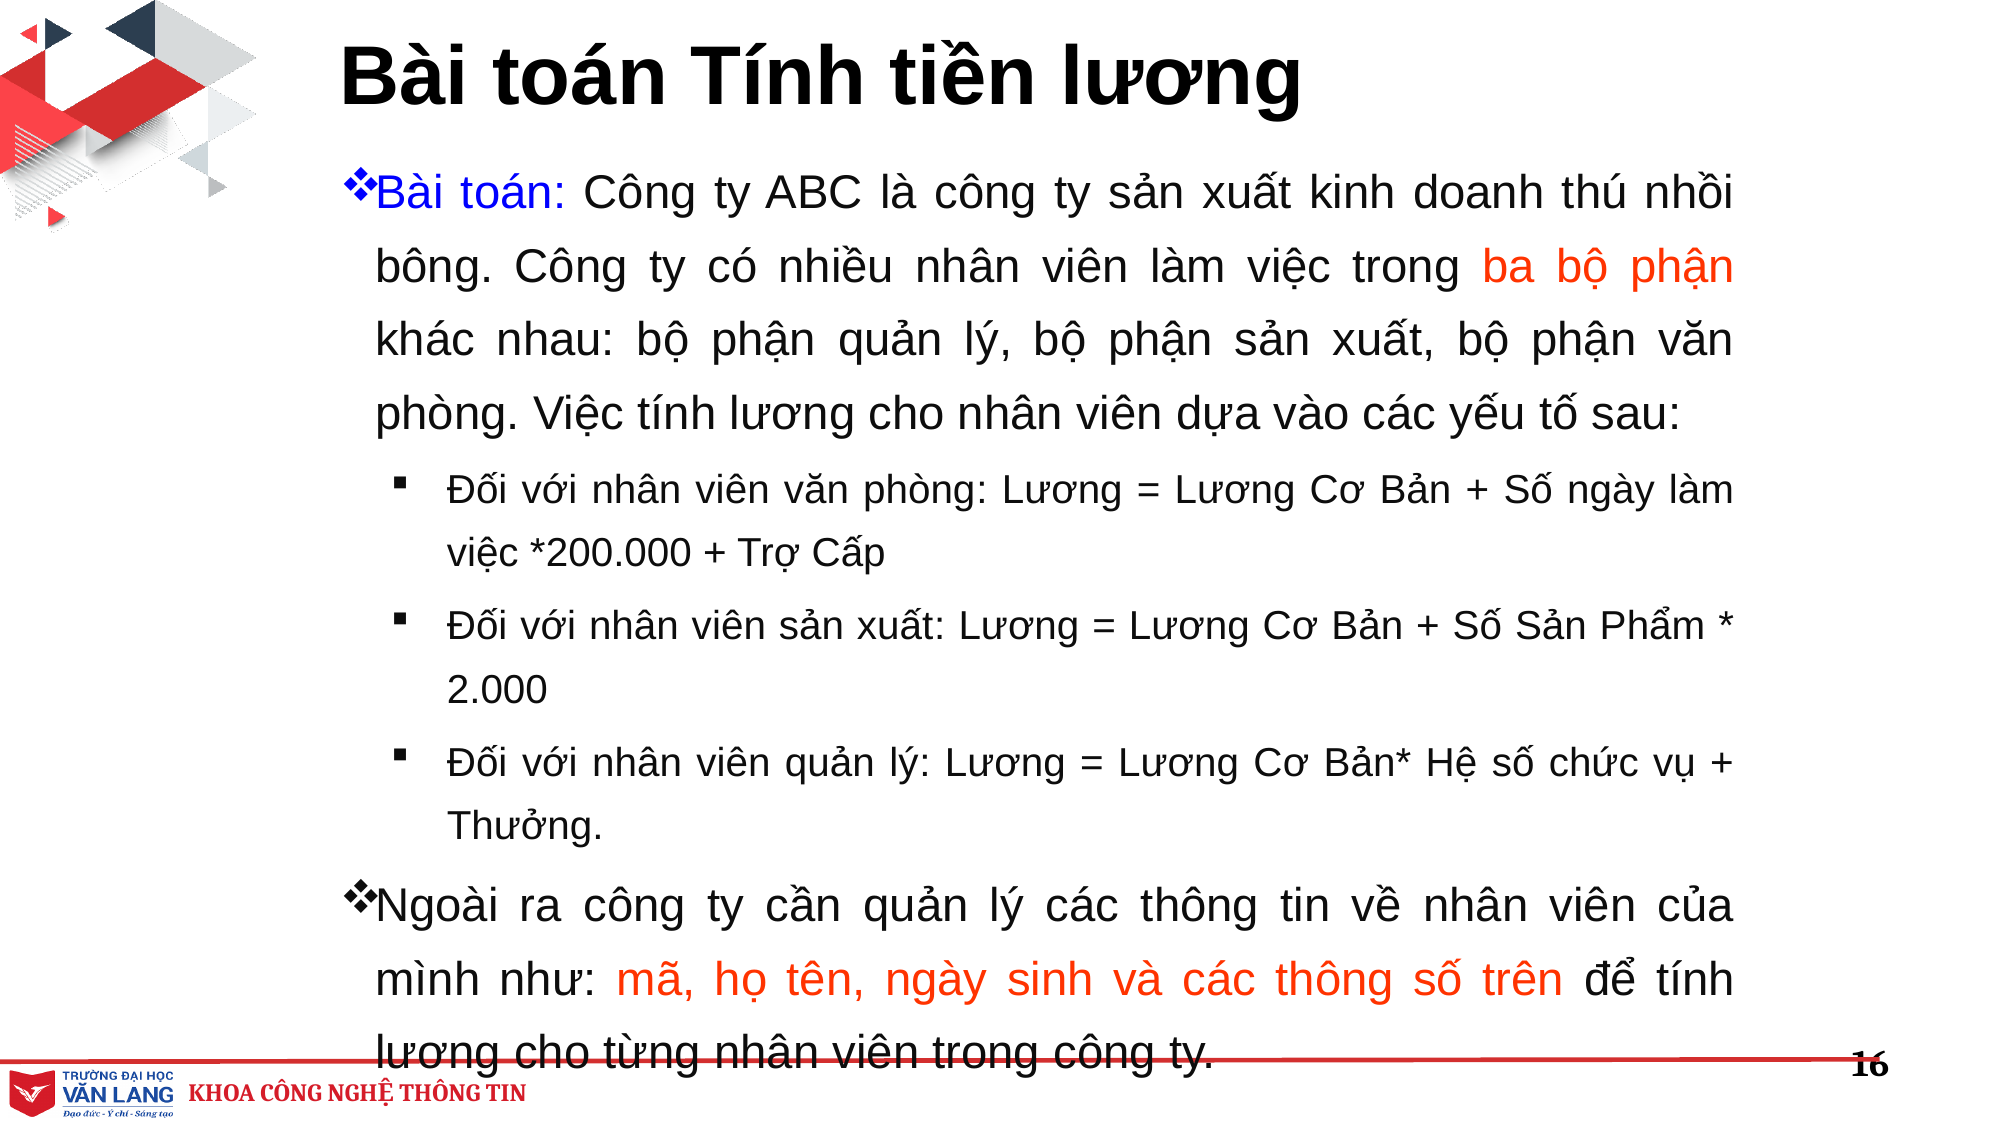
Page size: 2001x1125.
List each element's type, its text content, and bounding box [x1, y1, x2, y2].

title Bài toán Tính tiền lương [324, 24, 1750, 137]
picture [0, 0, 256, 233]
picture [8, 1069, 173, 1118]
list Bài toán: Công ty ABC là công ty sản xuất kinh doanh thú nhồi bông. Công ty có nhiều nhân viên làm việc trong ba bộ phận khác nhau: bộ phận quản lý, bộ phận sản xuất, bộ phận văn phòng. Việc tính lương cho nhân viên dựa vào các yếu tố sau: Đối với nhân viên văn phòng: Lương = Lương Cơ Bản + Số ngày làm việc *200.000 + Trợ Cấp Đối với nhân viên sản xuất: Lương = Lương Cơ Bản + Số Sản Phẩm * 2.000 Đối với nhân viên quản lý: Lương = Lương Cơ Bản* Hệ số chức vụ + Thưởng. Ngoài ra công ty cần quản lý các thông tin về nhân viên của mình như: mã, họ tên, ngày sinh và các thông số trên để tính lương cho từng nhân viên trong công ty. [324, 137, 1750, 1088]
